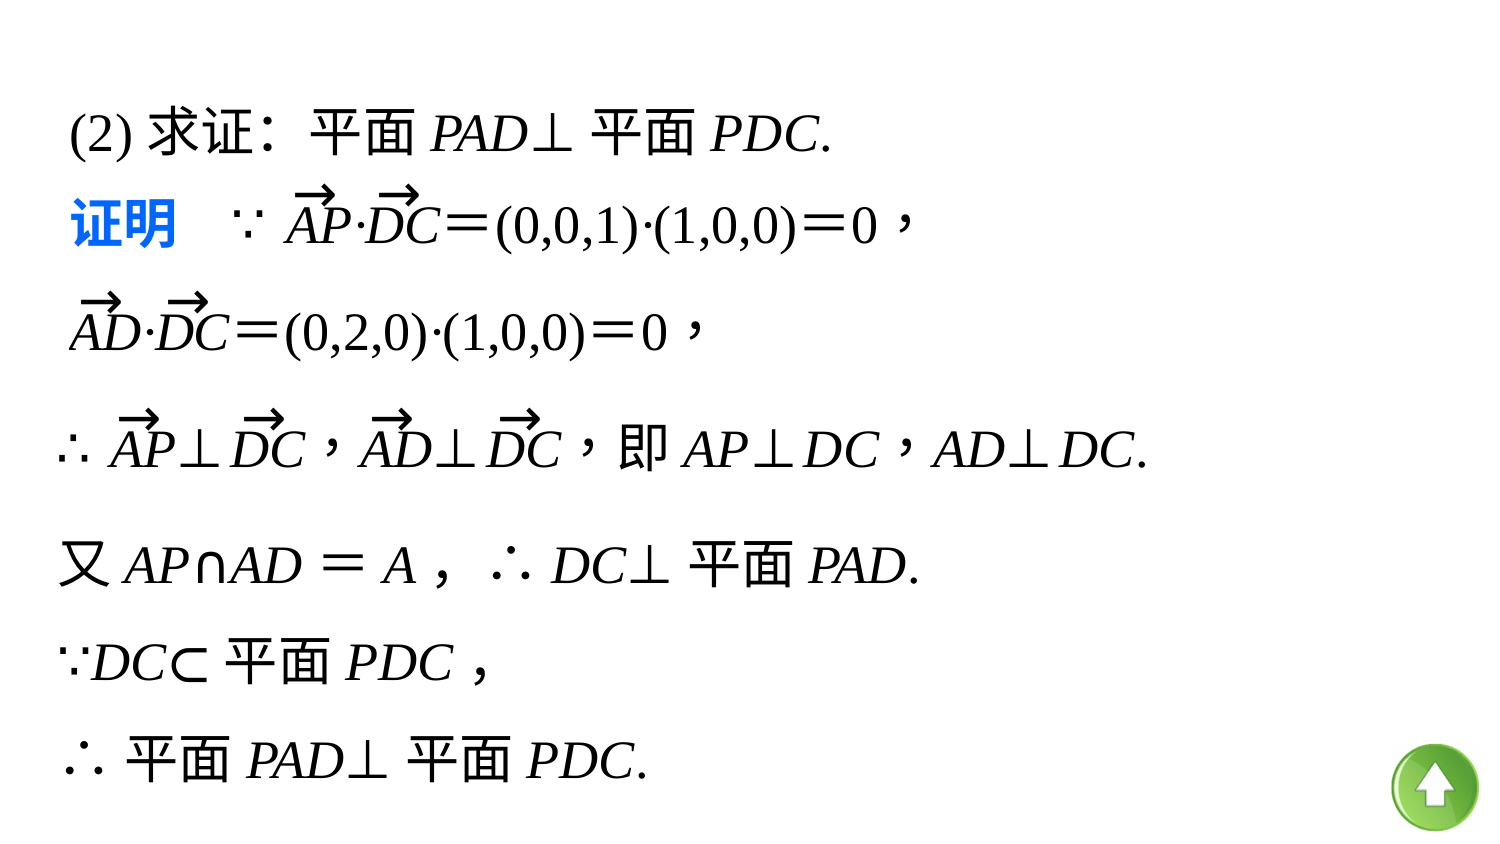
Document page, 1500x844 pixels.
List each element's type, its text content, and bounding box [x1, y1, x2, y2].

text_box (2)求证：平面PAD⊥平面PDC. [55, 57, 1466, 170]
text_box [68, 158, 1195, 264]
text_box 又AP∩AD＝A，∴DC⊥平面PAD. ∵DC⊂平面PDC， ∴平面PAD⊥平面PDC. [42, 489, 1372, 797]
picture [1389, 743, 1479, 832]
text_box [68, 264, 1195, 458]
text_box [55, 381, 1182, 575]
